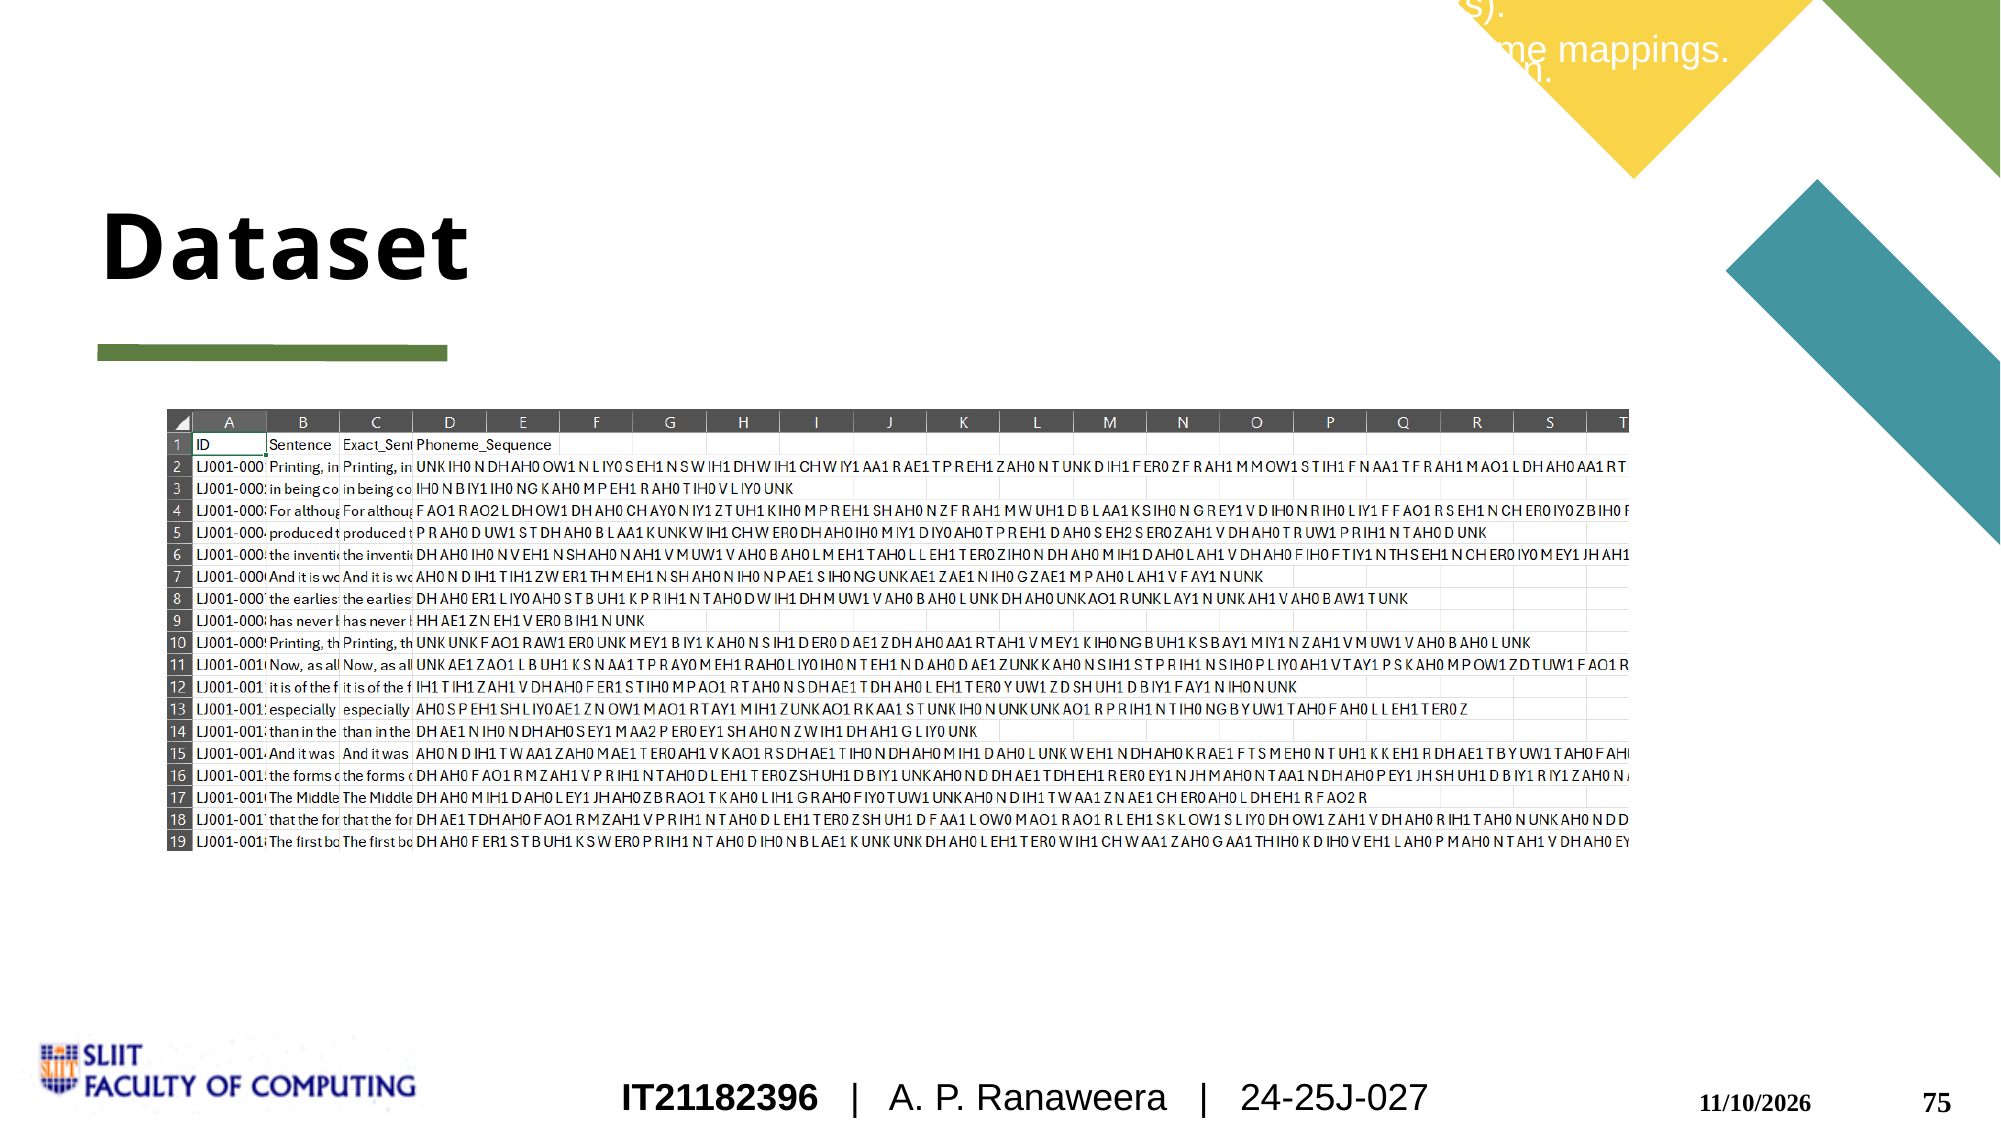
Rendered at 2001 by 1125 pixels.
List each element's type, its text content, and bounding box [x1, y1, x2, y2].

text_box IT21182396 | A. P. Ranaweera | 24-25J-027 [465, 1064, 1585, 1125]
text_box 75 [1907, 1076, 1994, 1117]
picture [17, 1024, 428, 1114]
text_box Prepare the data for the RNN model. Design the model architecture using an RNN (LSTM or GRU layers). Train the model on preprocessed audio features (MFCCs) and phoneme mappings. Evaluate the model's performance. [304, 0, 1746, 123]
picture [167, 409, 1629, 851]
text_box 5/26/2025 [1684, 1079, 1900, 1120]
title Dataset [99, 32, 1900, 298]
